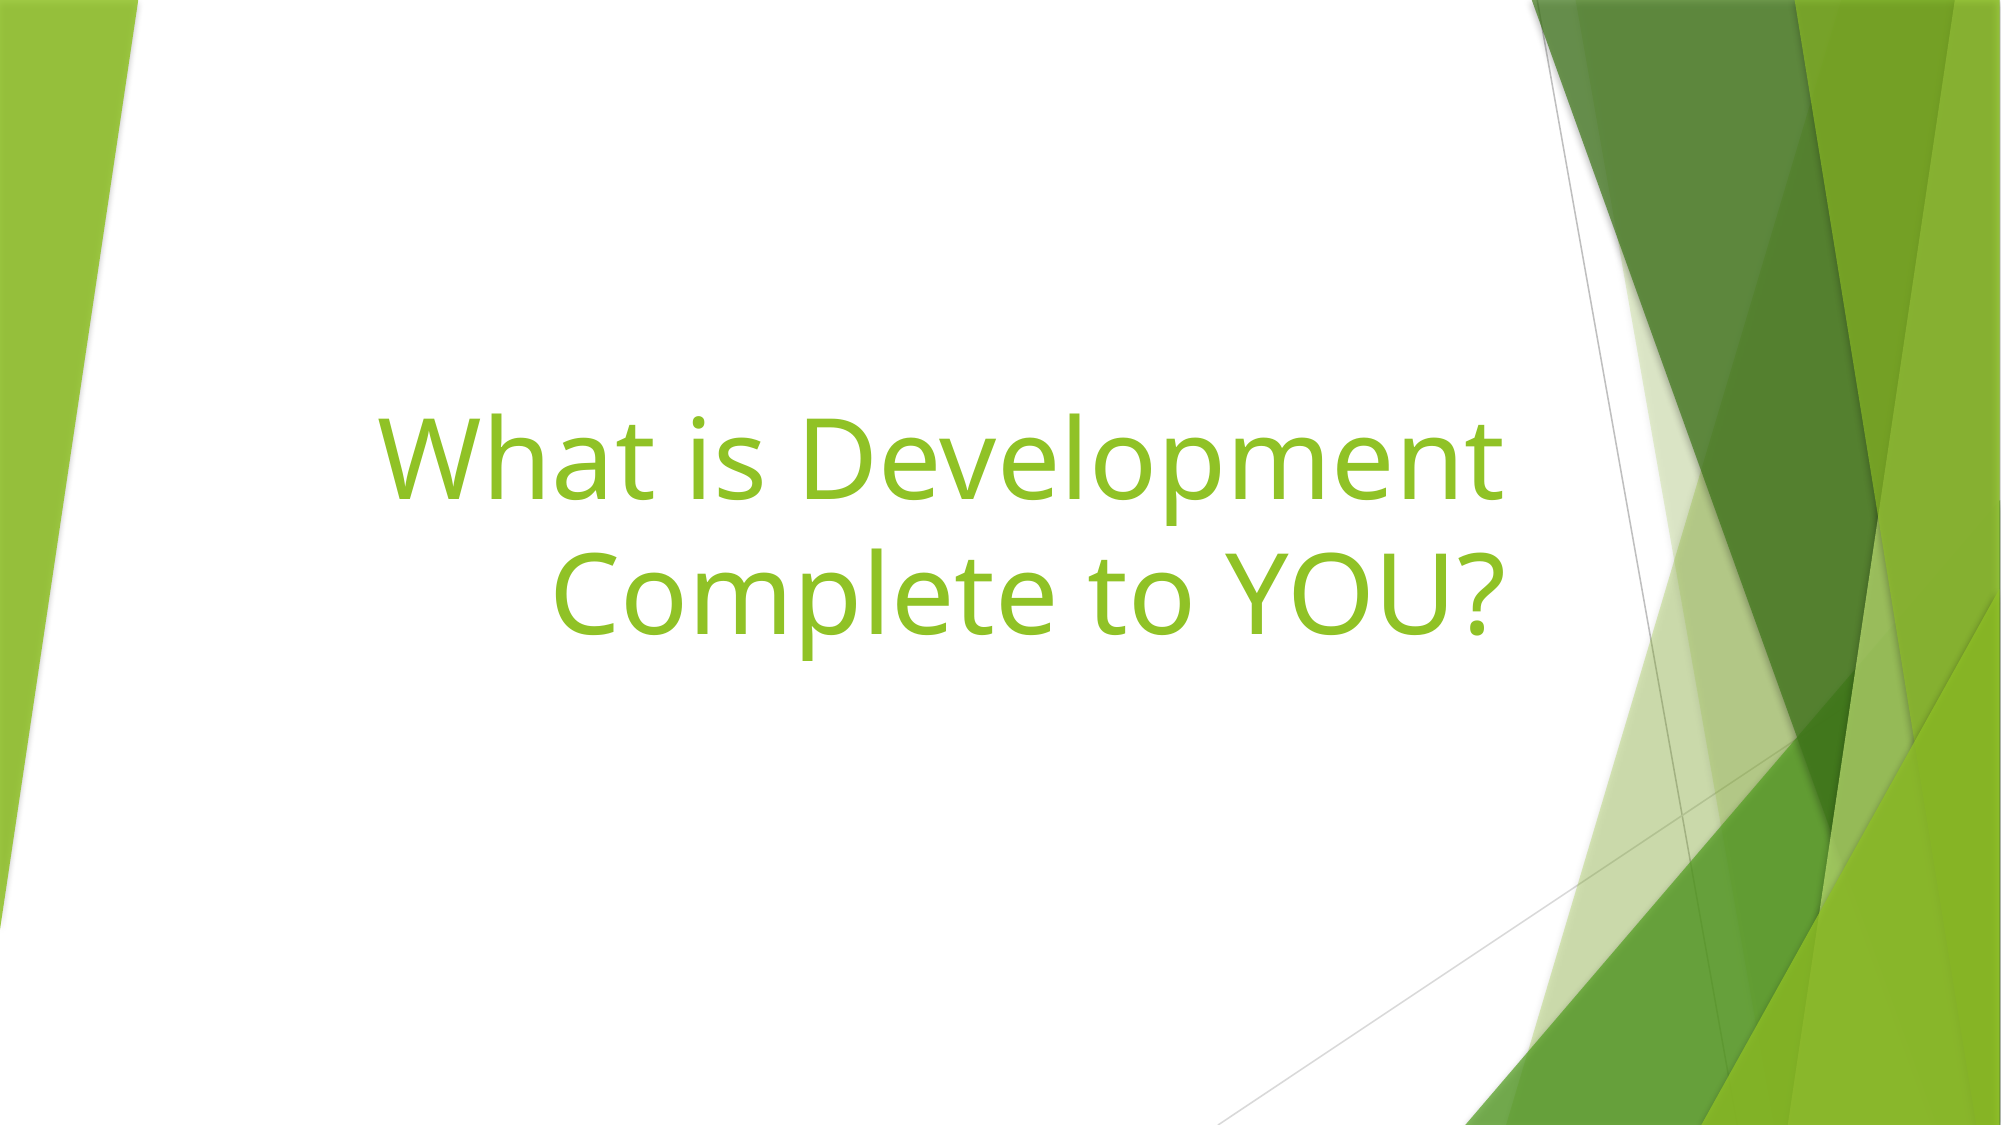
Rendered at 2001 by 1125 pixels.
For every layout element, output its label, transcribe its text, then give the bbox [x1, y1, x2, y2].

title What is Development Complete to YOU? [247, 394, 1522, 665]
